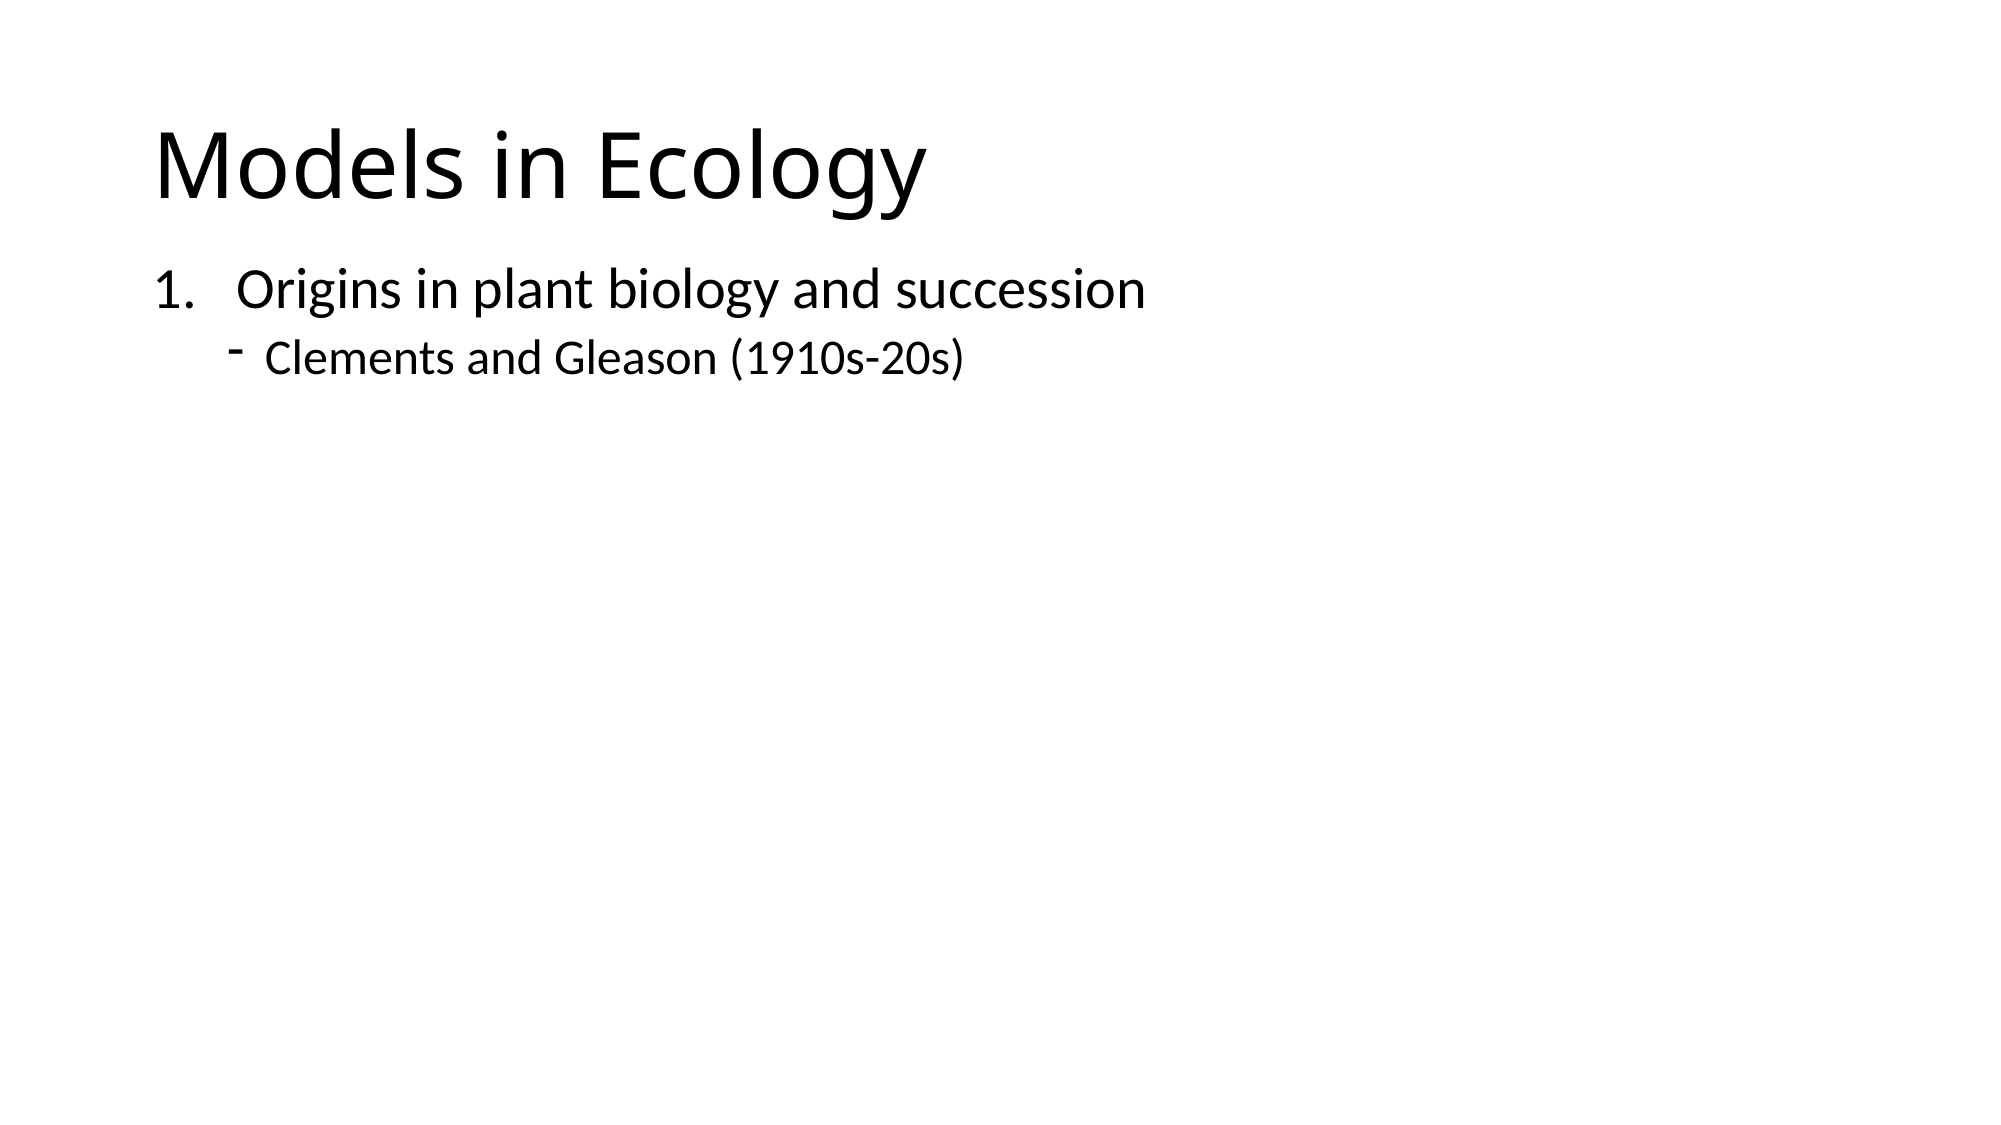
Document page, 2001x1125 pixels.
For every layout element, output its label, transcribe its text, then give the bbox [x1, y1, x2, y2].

list Origins in plant biology and succession Clements and Gleason (1910s-20s) [137, 250, 1863, 965]
title Models in Ecology [137, 59, 1863, 250]
